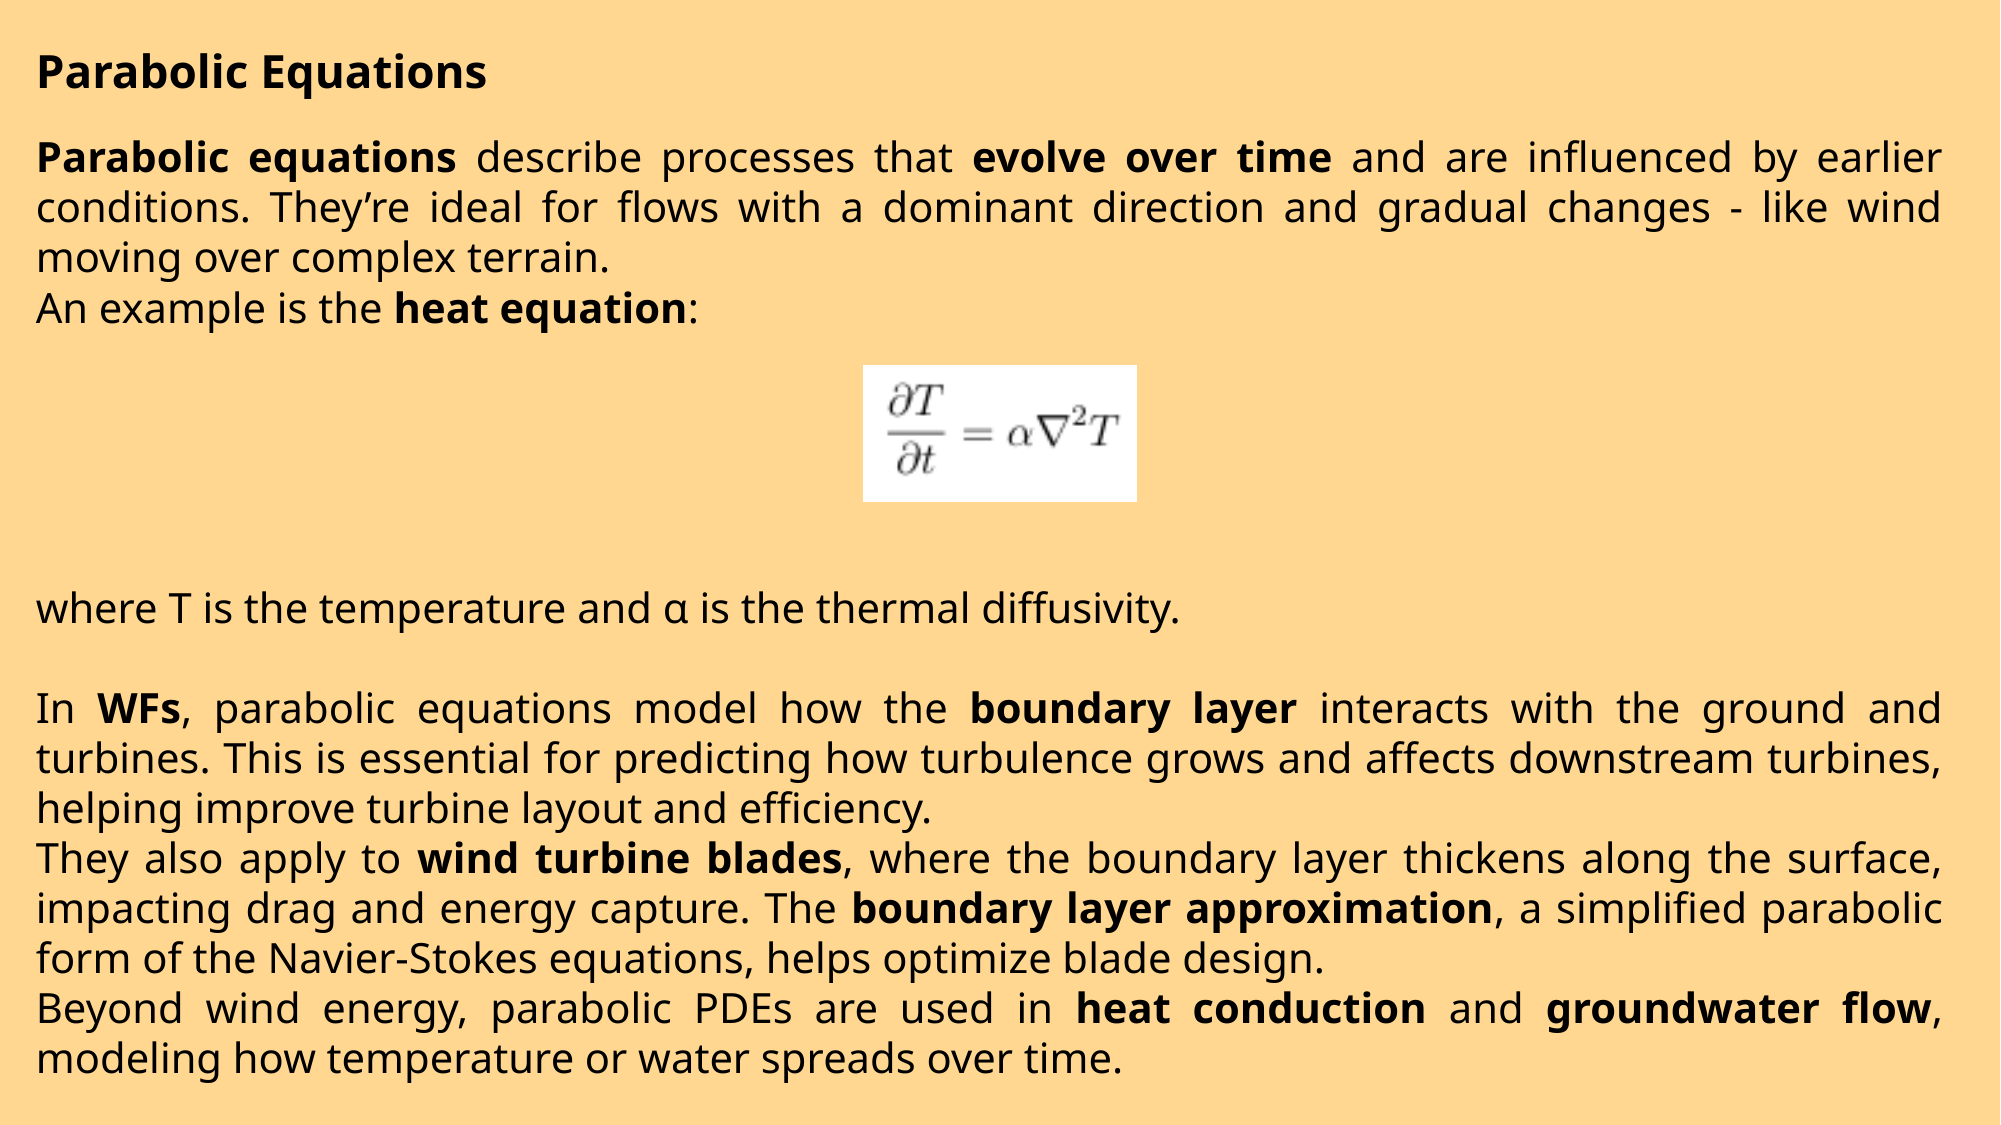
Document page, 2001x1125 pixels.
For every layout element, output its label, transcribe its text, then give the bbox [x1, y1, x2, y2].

text_box Parabolic Equations [21, 35, 1021, 106]
text_box Parabolic equations describe processes that evolve over time and are influenced by earlier conditions. They’re ideal for flows with a dominant direction and gradual changes - like wind moving over complex terrain. An example is the heat equation: where T is the temperature and α is the thermal diffusivity. In WFs, parabolic equations model how the boundary layer interacts with the ground and turbines. This is essential for predicting how turbulence grows and affects downstream turbines, helping improve turbine layout and efficiency. They also apply to wind turbine blades, where the boundary layer thickens along the surface, impacting drag and energy capture. The boundary layer approximation, a simplified parabolic form of the Navier-Stokes equations, helps optimize blade design. Beyond wind energy, parabolic PDEs are used in heat conduction and groundwater flow, modeling how temperature or water spreads over time. [21, 123, 1958, 1089]
picture [863, 365, 1137, 503]
